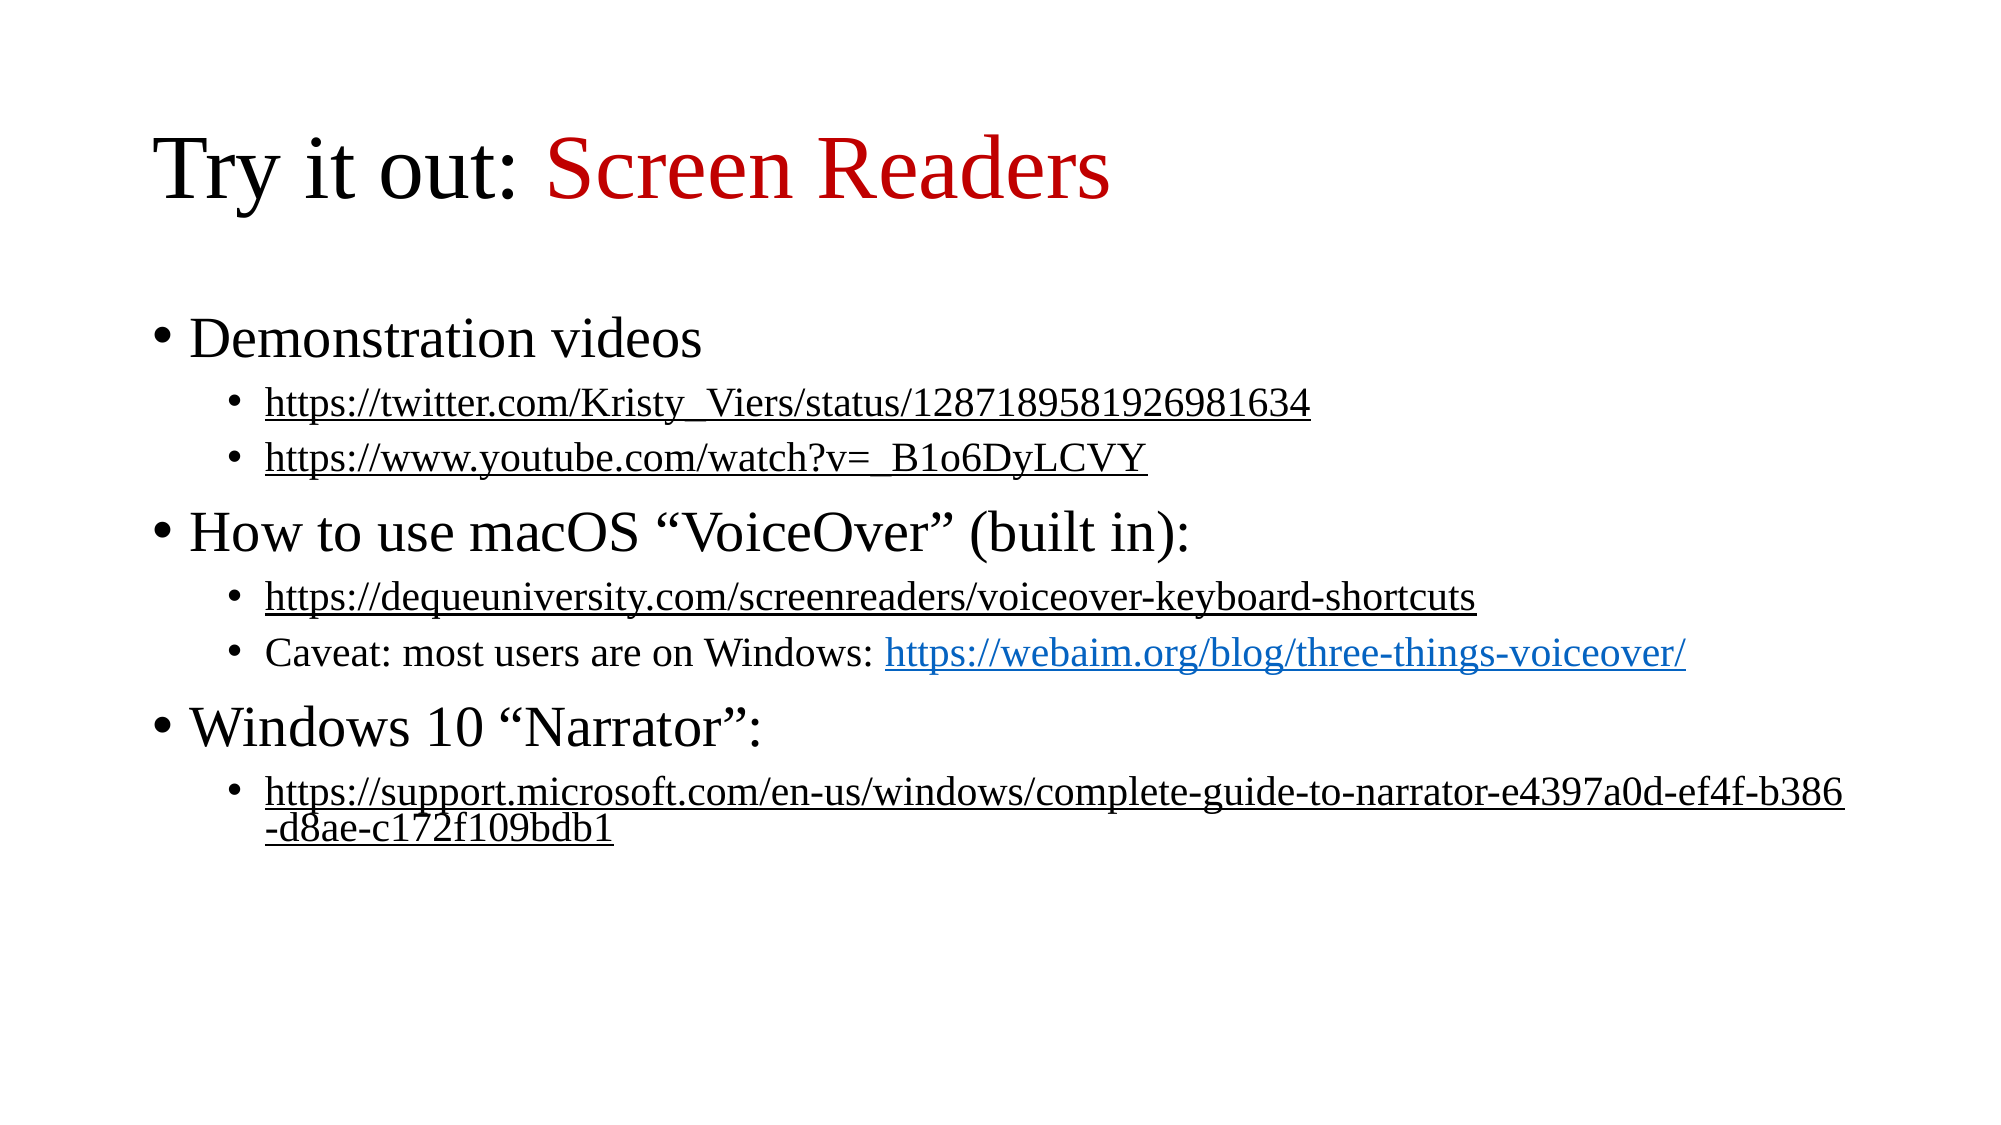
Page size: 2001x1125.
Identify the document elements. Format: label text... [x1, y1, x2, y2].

title Try it out: Screen Readers [137, 59, 1863, 278]
list Demonstration videos https://twitter.com/Kristy_Viers/status/1287189581926981634 https://www.youtube.com/watch?v=_B1o6DyLCVY How to use macOS “VoiceOver” (built in): https://dequeuniversity.com/screenreaders/voiceover-keyboard-shortcuts Caveat: most users are on Windows: https://webaim.org/blog/three-things-voiceover/ Windows 10 “Narrator”: https://support.microsoft.com/en-us/windows/complete-guide-to-narrator-e4397a0d-ef4f-b386-d8ae-c172f109bdb1 [137, 299, 1863, 1014]
